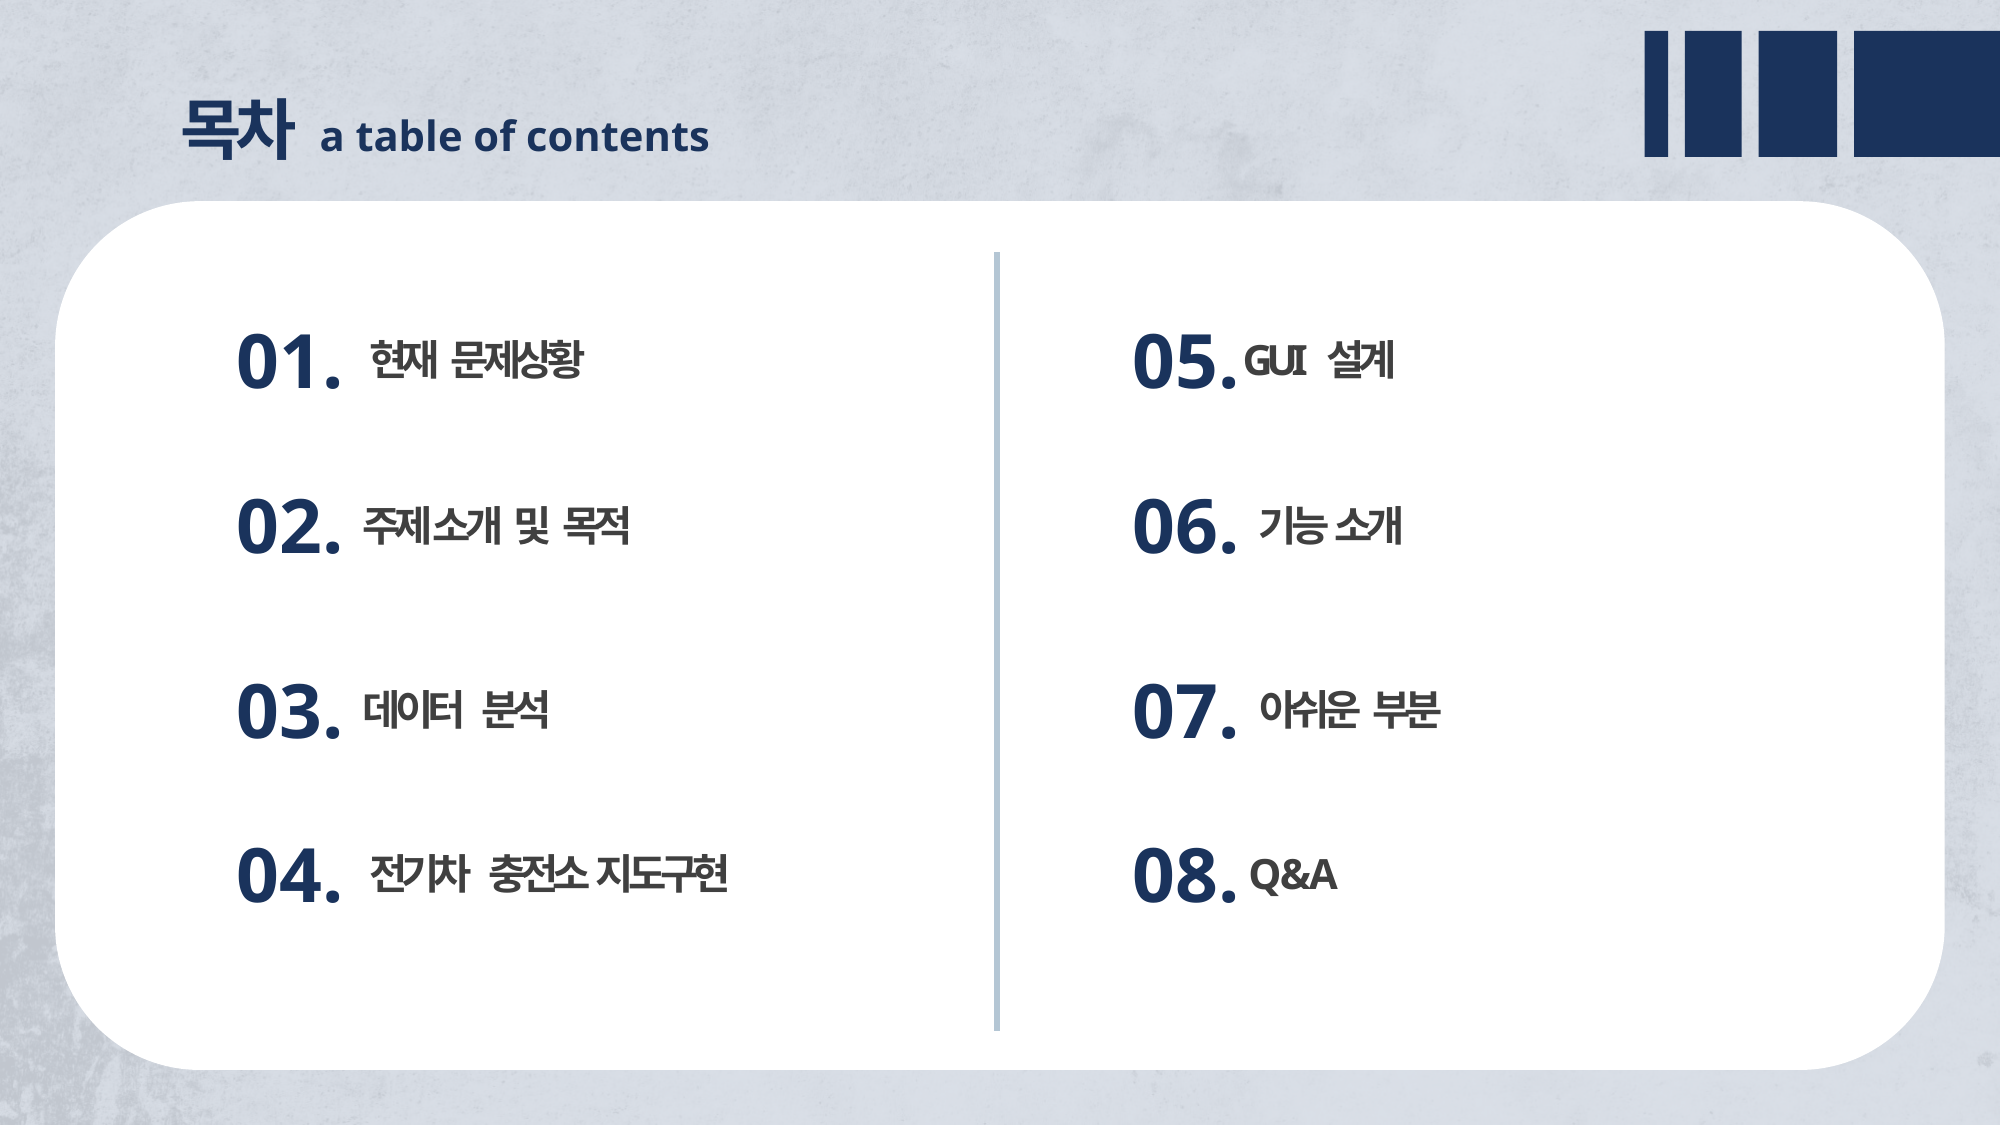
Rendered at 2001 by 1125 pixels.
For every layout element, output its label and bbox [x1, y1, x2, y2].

picture [0, 0, 2000, 1125]
text_box [1644, 30, 2000, 157]
